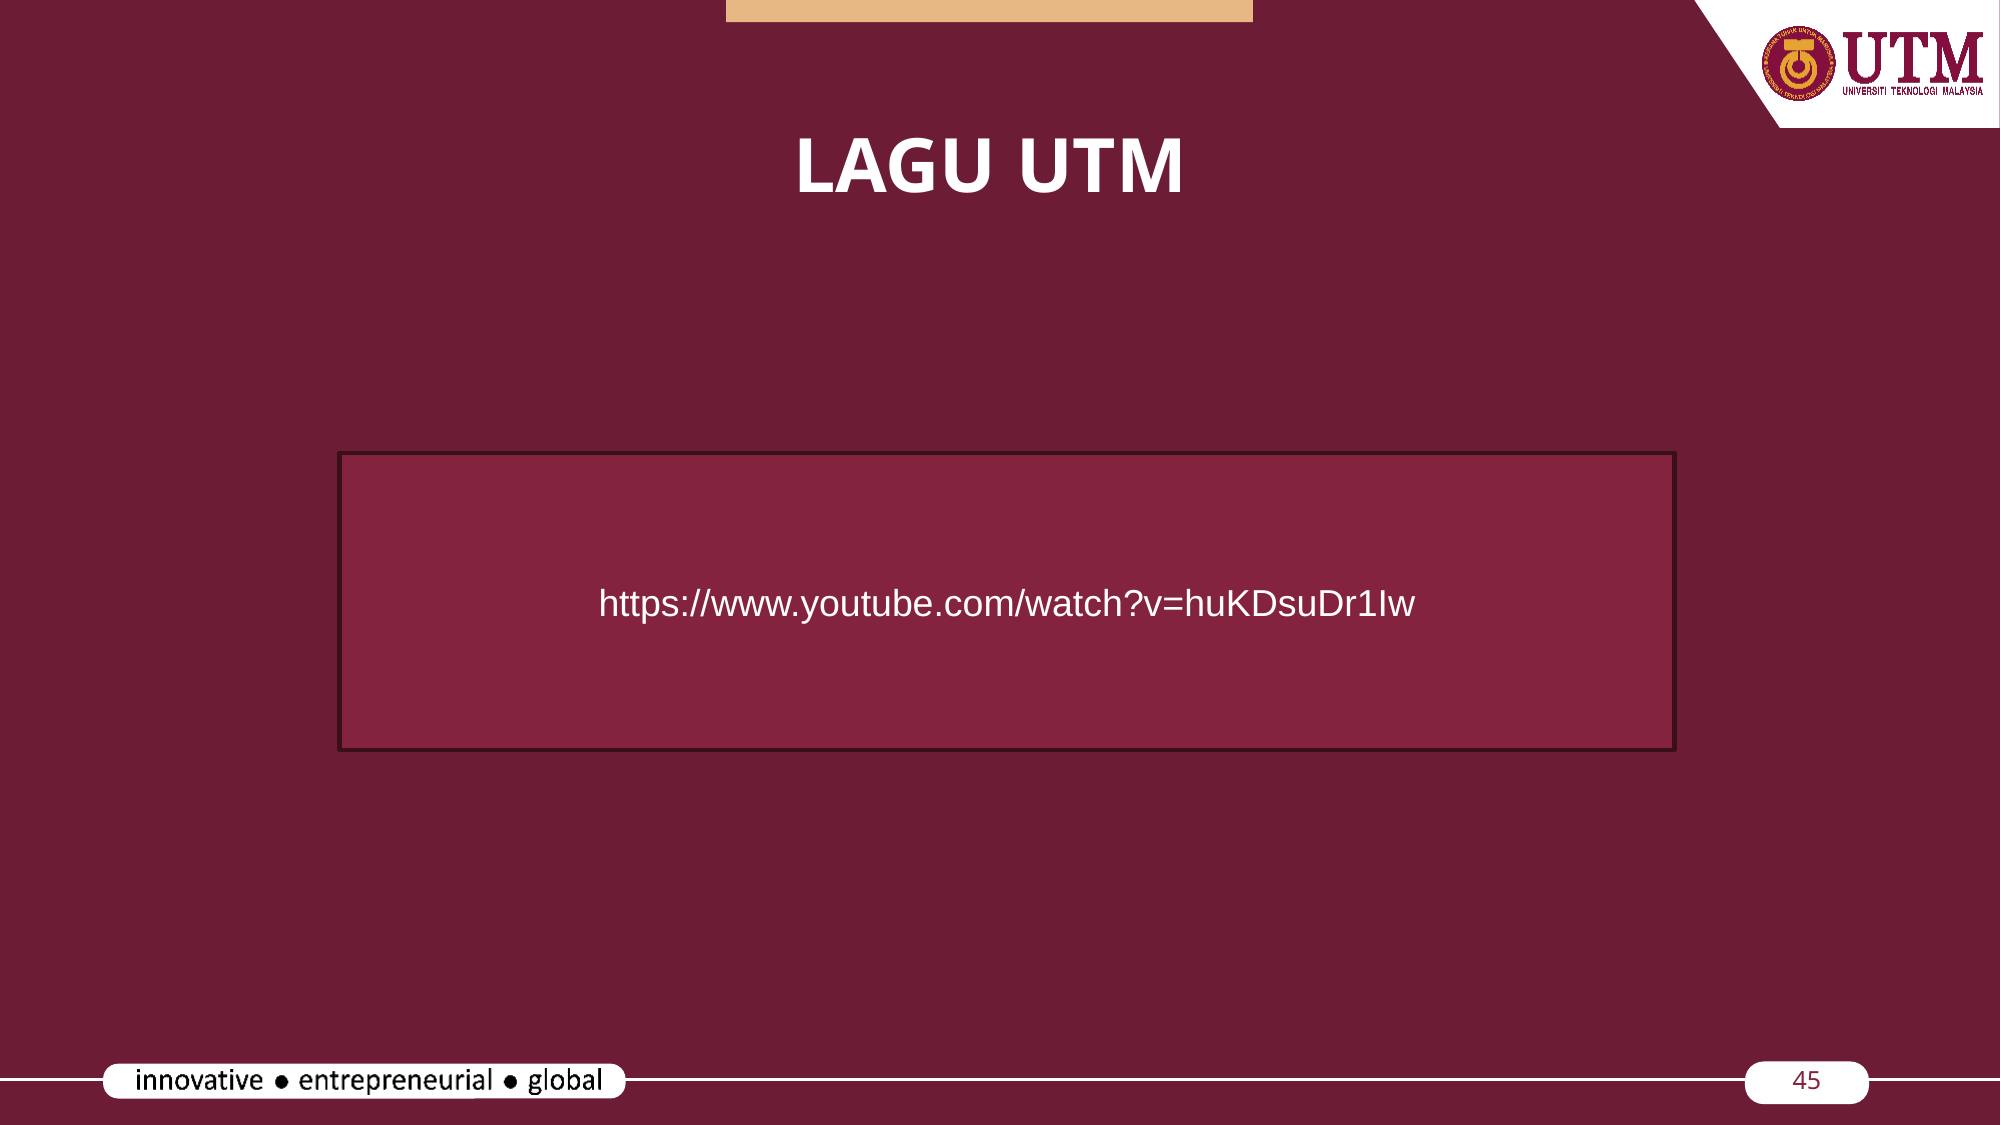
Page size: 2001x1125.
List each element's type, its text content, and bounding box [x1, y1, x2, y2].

slide_number 45 [1744, 1055, 1869, 1108]
picture [137, 1068, 601, 1095]
text_box https://www.youtube.com/watch?v=huKDsuDr1Iw [337, 451, 1677, 752]
title LAGU UTM [137, 59, 1863, 278]
picture [1762, 26, 1983, 101]
